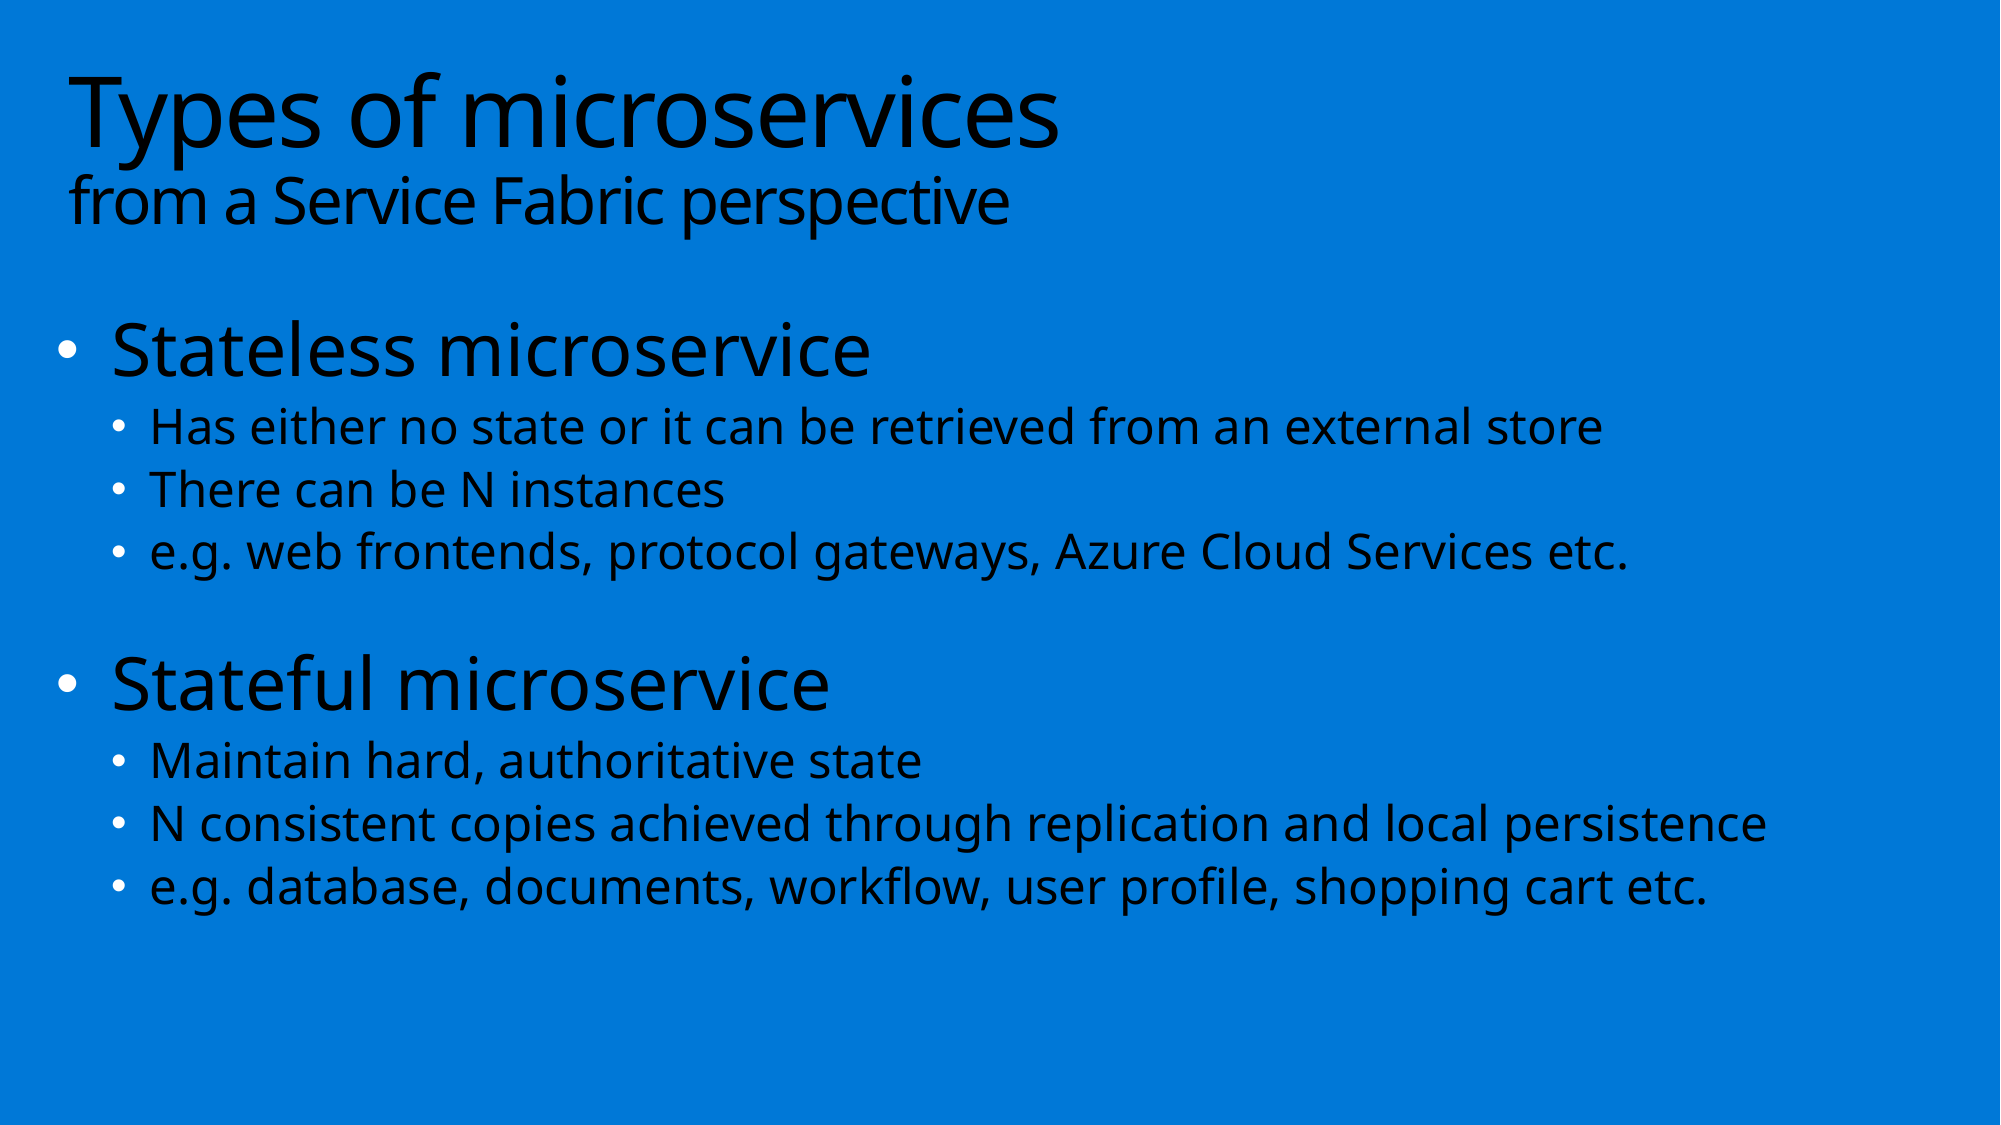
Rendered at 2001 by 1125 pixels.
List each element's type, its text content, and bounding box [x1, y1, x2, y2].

title Types of microservices from a Service Fabric perspective [44, 47, 1957, 196]
list Stateless microservice Has either no state or it can be retrieved from an external store There can be N instances e.g. web frontends, protocol gateways, Azure Cloud Services etc. Stateful microservice Maintain hard, authoritative state N consistent copies achieved through replication and local persistence e.g. database, documents, workflow, user profile, shopping cart etc. [31, 297, 2000, 1018]
